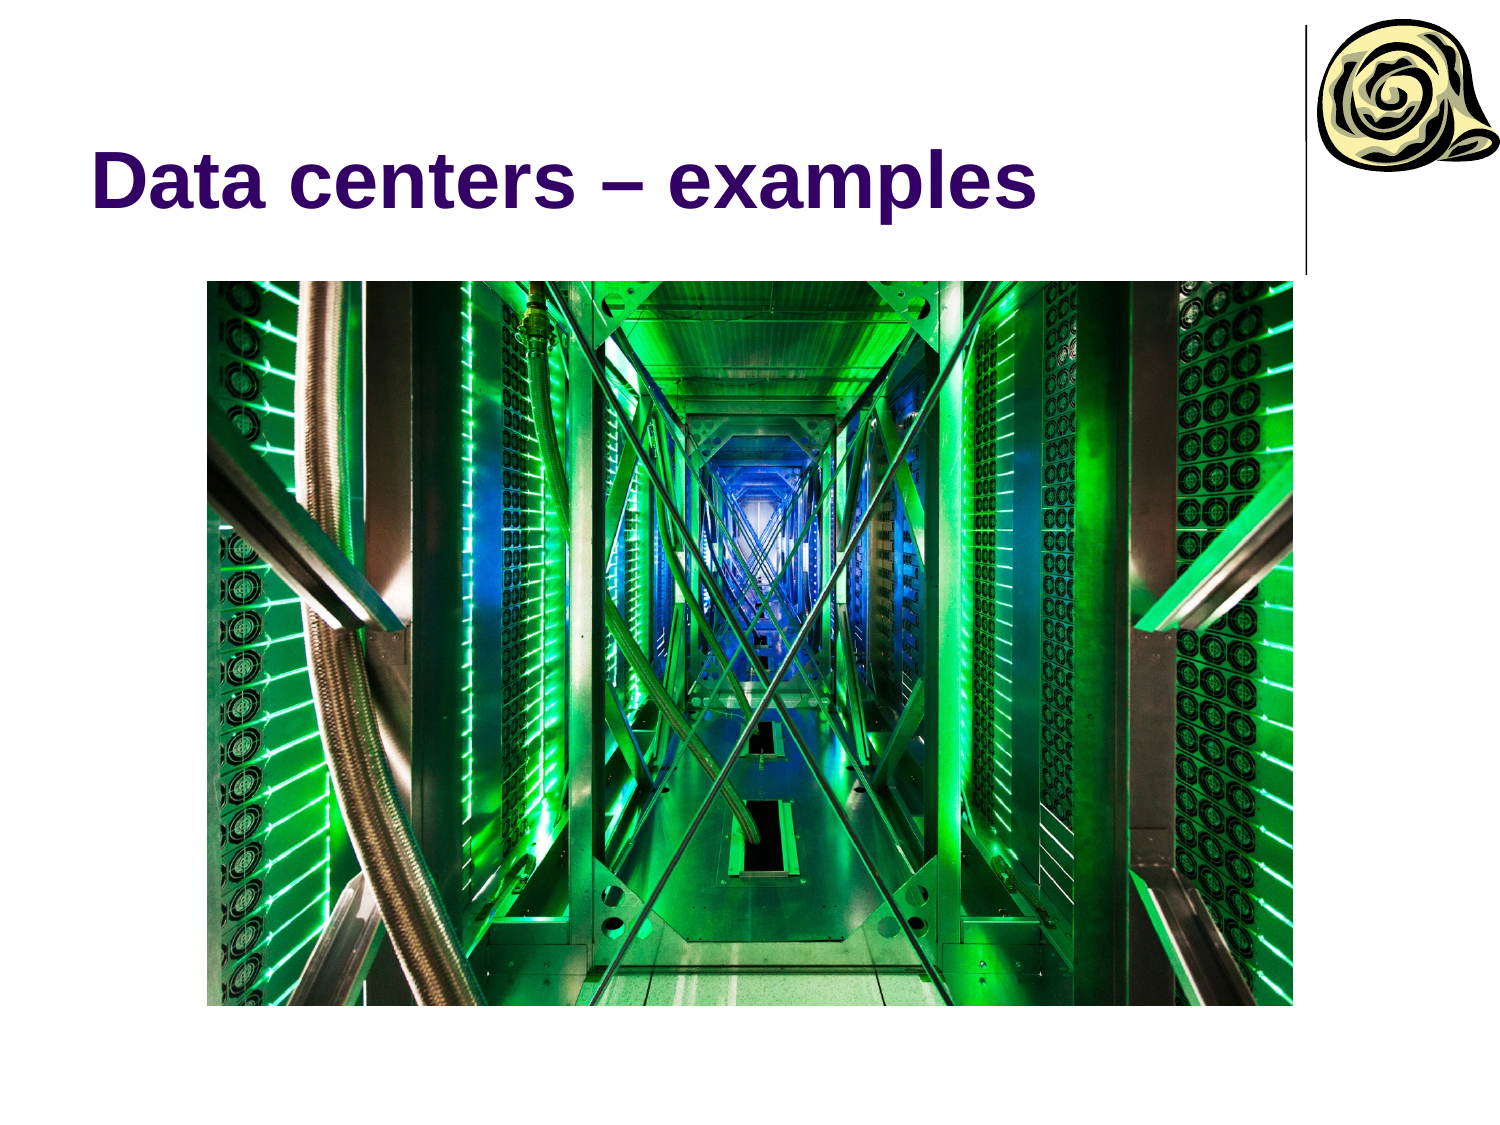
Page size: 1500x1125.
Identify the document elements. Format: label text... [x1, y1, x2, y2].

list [206, 281, 1294, 1006]
title Data centers – examples [74, 19, 1313, 233]
